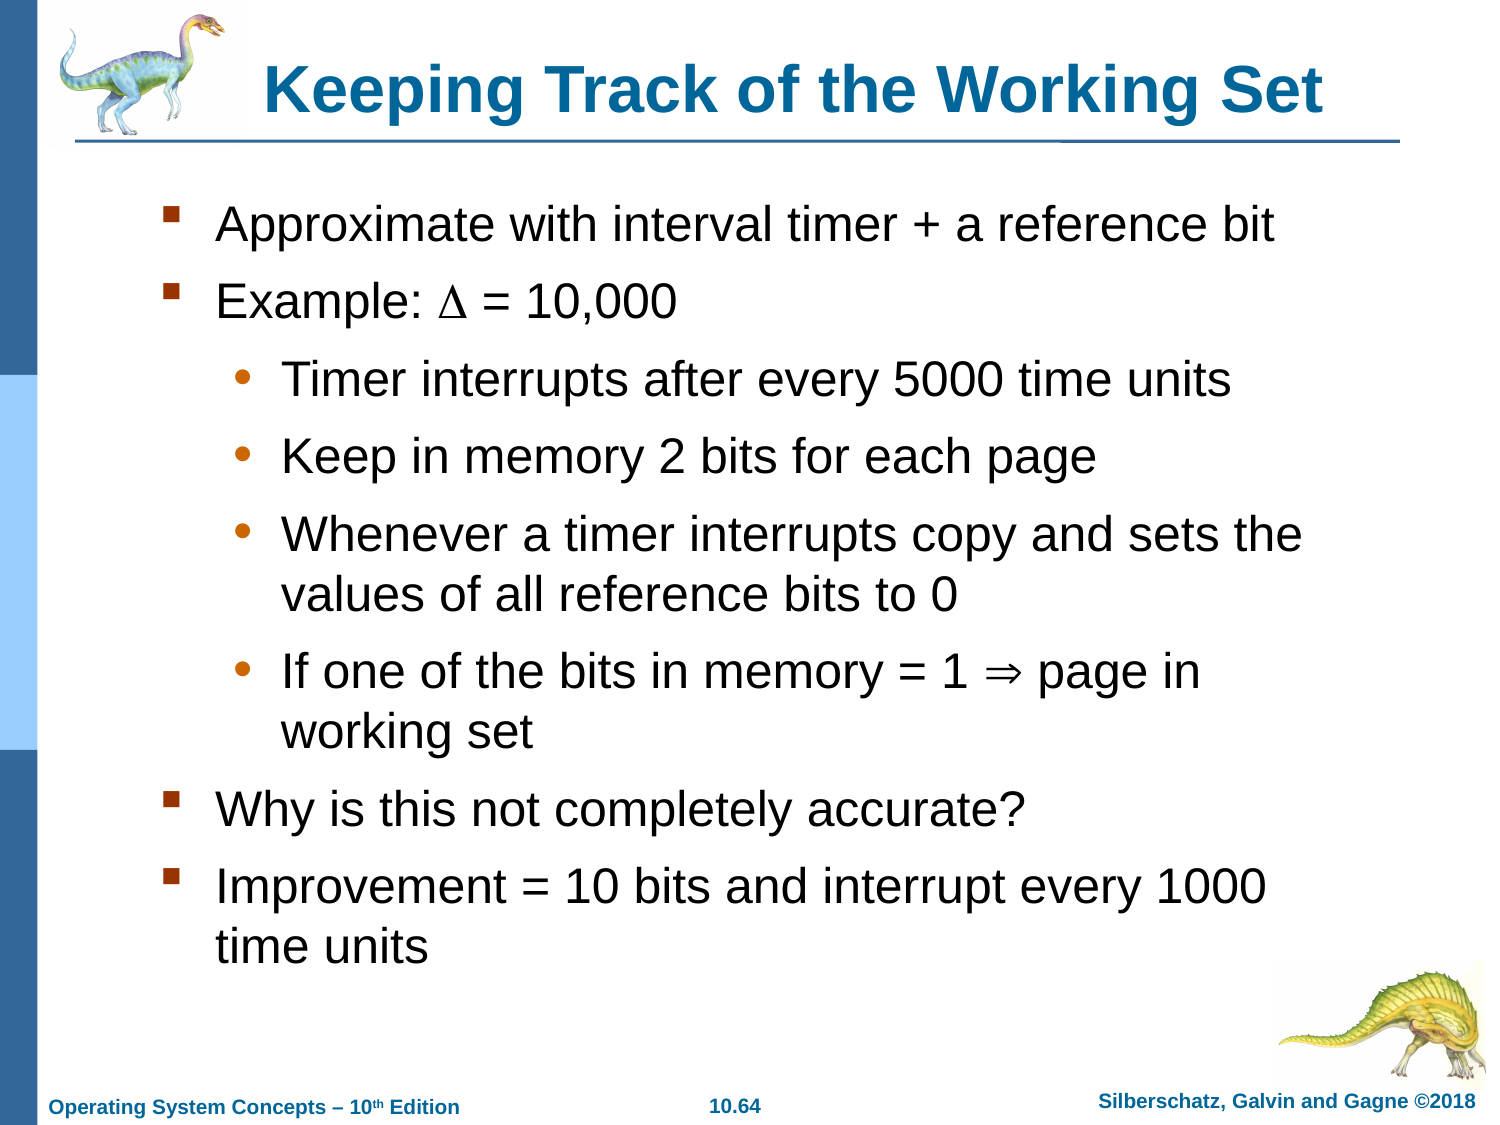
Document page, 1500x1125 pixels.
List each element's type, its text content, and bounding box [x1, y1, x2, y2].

picture [1275, 959, 1486, 1090]
title Keeping Track of the Working Set [159, 39, 1430, 134]
list Approximate with interval timer + a reference bit Example:  = 10,000 Timer interrupts after every 5000 time units Keep in memory 2 bits for each page Whenever a timer interrupts copy and sets the values of all reference bits to 0 If one of the bits in memory = 1  page in working set Why is this not completely accurate? Improvement = 10 bits and interrupt every 1000 time units [143, 183, 1386, 927]
picture [46, 0, 243, 149]
